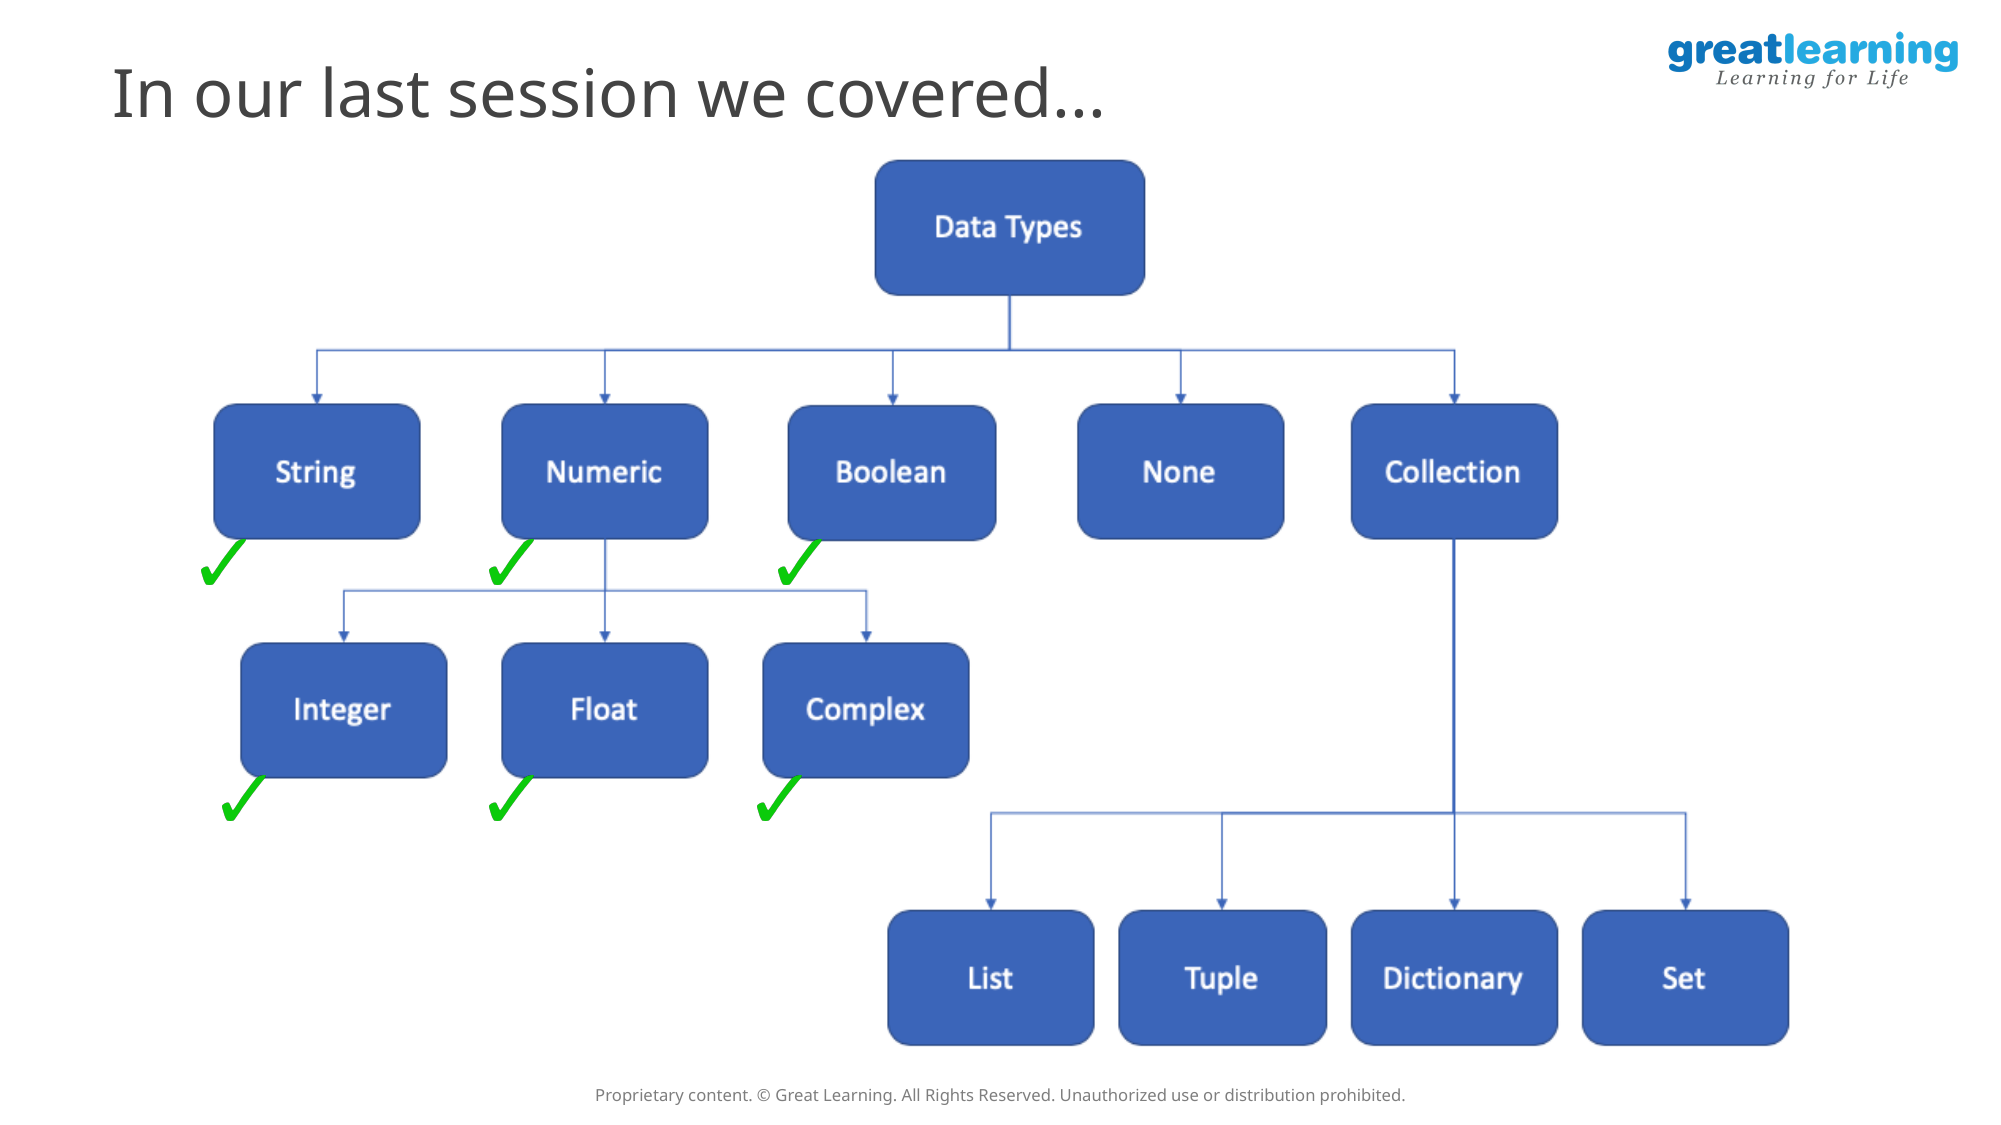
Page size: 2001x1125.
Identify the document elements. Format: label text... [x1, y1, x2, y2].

picture [201, 149, 1799, 1062]
picture [1779, 31, 1958, 89]
text_box In our last session we covered... [92, 30, 1779, 147]
